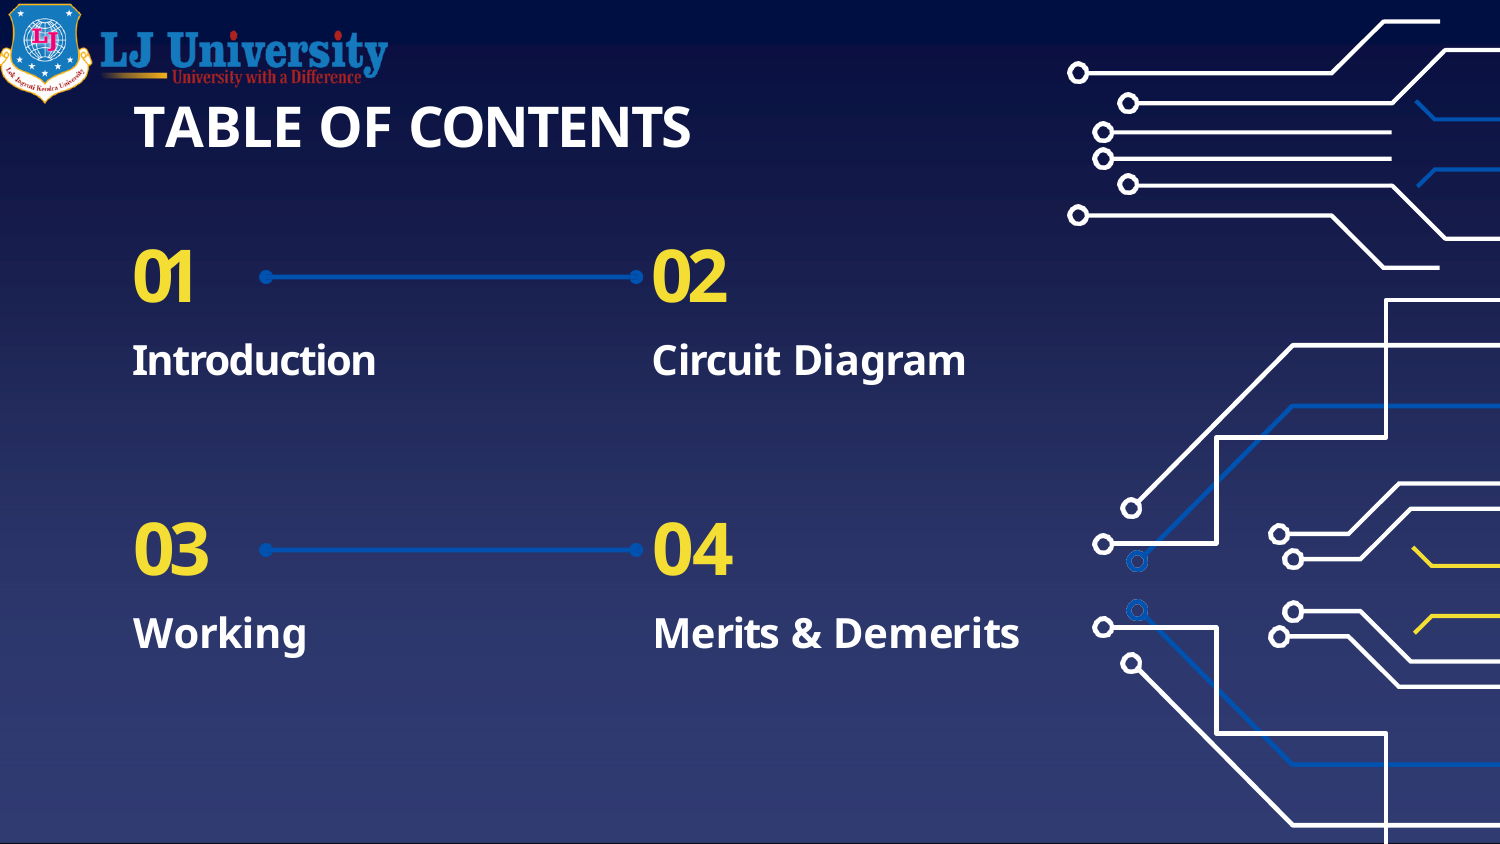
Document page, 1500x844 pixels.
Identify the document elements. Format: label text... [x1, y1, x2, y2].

picture [0, 0, 1500, 844]
text_box 02 Circuit Diagram [649, 199, 1000, 384]
title 01 Introduction [129, 199, 410, 384]
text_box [1092, 297, 1500, 572]
text_box [259, 270, 644, 285]
text_box TABLE OF CONTENTS [130, 89, 766, 159]
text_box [1067, 122, 1500, 270]
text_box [1092, 599, 1500, 844]
text_box 04 Merits & Demerits [650, 472, 1047, 657]
text_box 03 Working [130, 472, 327, 657]
text_box [259, 543, 644, 558]
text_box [1067, 19, 1500, 115]
